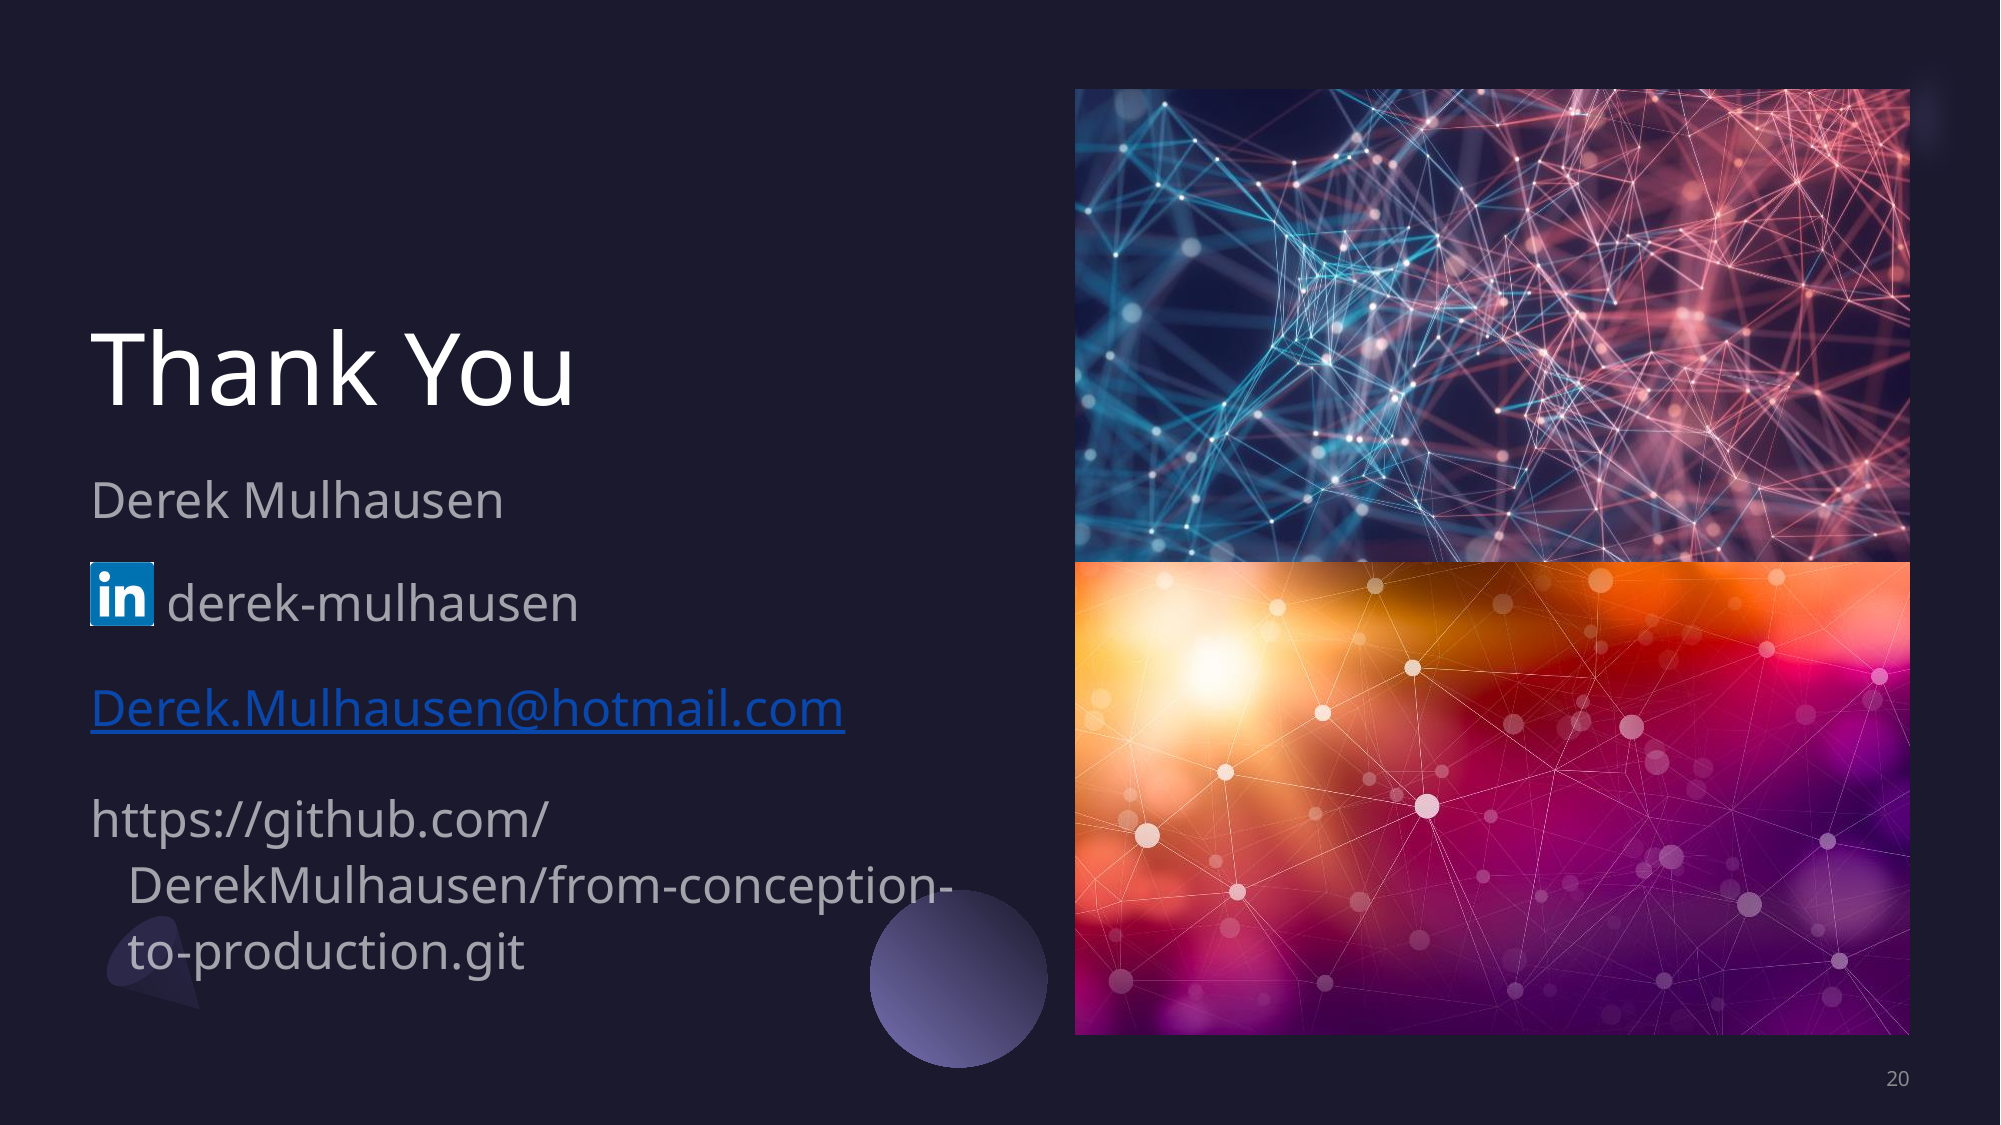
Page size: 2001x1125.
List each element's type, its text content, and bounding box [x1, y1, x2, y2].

slide_number 20 [1632, 1067, 1910, 1093]
picture [1075, 89, 1910, 1035]
subtitle Derek Mulhausen derek-mulhausen Derek.Mulhausen@hotmail.com https://github.com/DerekMulhausen/from-conception-to-production.git [90, 462, 983, 1000]
picture [90, 562, 154, 626]
title Thank You [90, 90, 983, 428]
